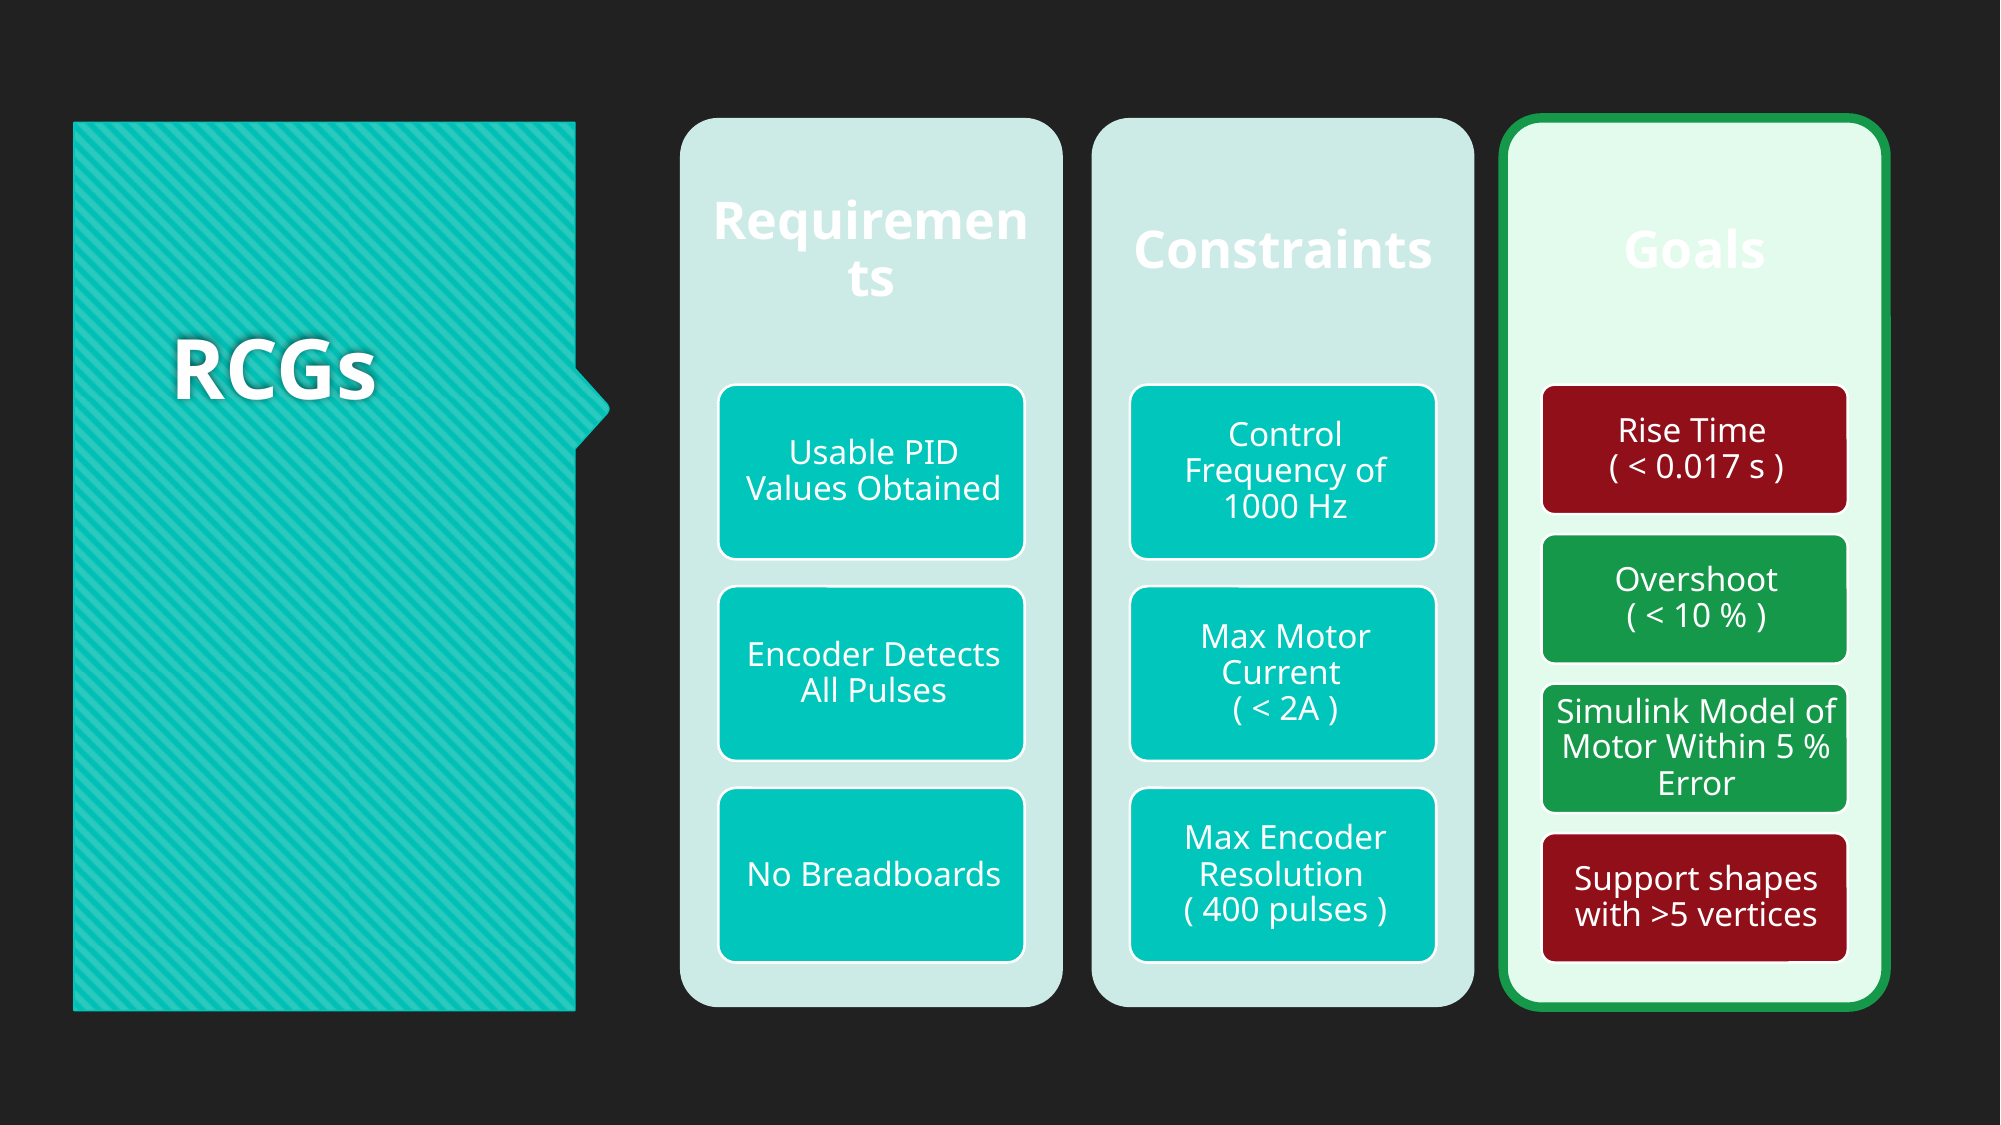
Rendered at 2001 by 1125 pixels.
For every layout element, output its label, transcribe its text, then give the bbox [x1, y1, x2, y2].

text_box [679, 117, 1887, 1008]
title RCGs [155, 308, 565, 816]
